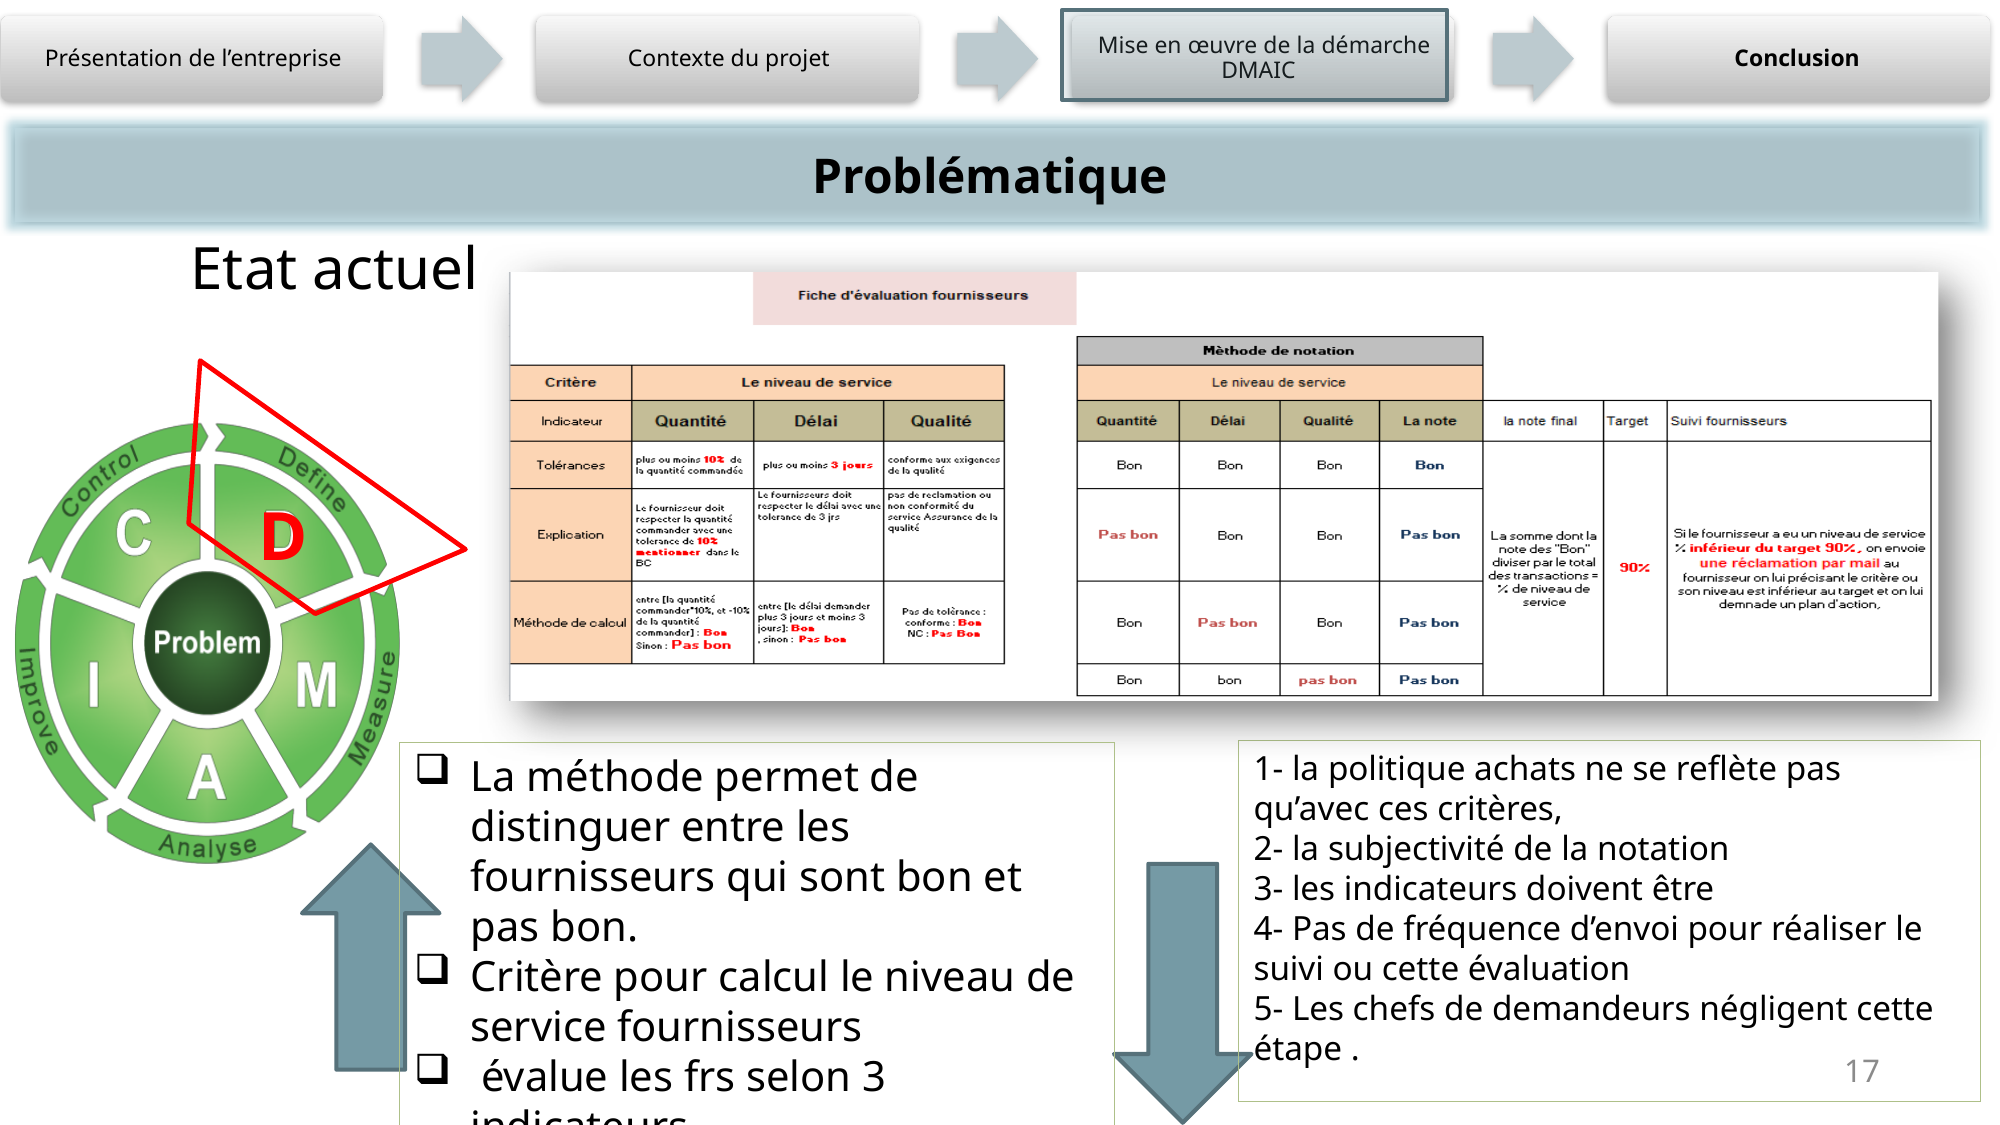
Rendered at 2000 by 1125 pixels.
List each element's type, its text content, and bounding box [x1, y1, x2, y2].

text_box [1060, 8, 1449, 13]
text_box 1- la politique achats ne se reflète pas qu’avec ces critères, 2- la subjectivité de la notation 3- les indicateurs doivent être 4- Pas de fréquence d’envoi pour réaliser le suivi ou cette évaluation 5- Les chefs de demandeurs négligent cette étape . [1238, 740, 1981, 1102]
title Etat actuel [0, 223, 1093, 311]
text_box Problématique [28, 141, 1966, 209]
text_box La méthode permet de distinguer entre les fournisseurs qui sont bon et pas bon. Critère pour calcul le niveau de service fournisseurs évalue les frs selon 3 indicateurs La forme (obligation normative) [399, 742, 1115, 1125]
picture [508, 271, 1939, 701]
text_box [404, 505, 466, 576]
text_box [300, 871, 399, 1072]
text_box [196, 360, 280, 417]
text_box [1115, 861, 1238, 1125]
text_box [0, 15, 1992, 103]
picture [12, 419, 400, 865]
slide_number 17 [1432, 1042, 1900, 1103]
